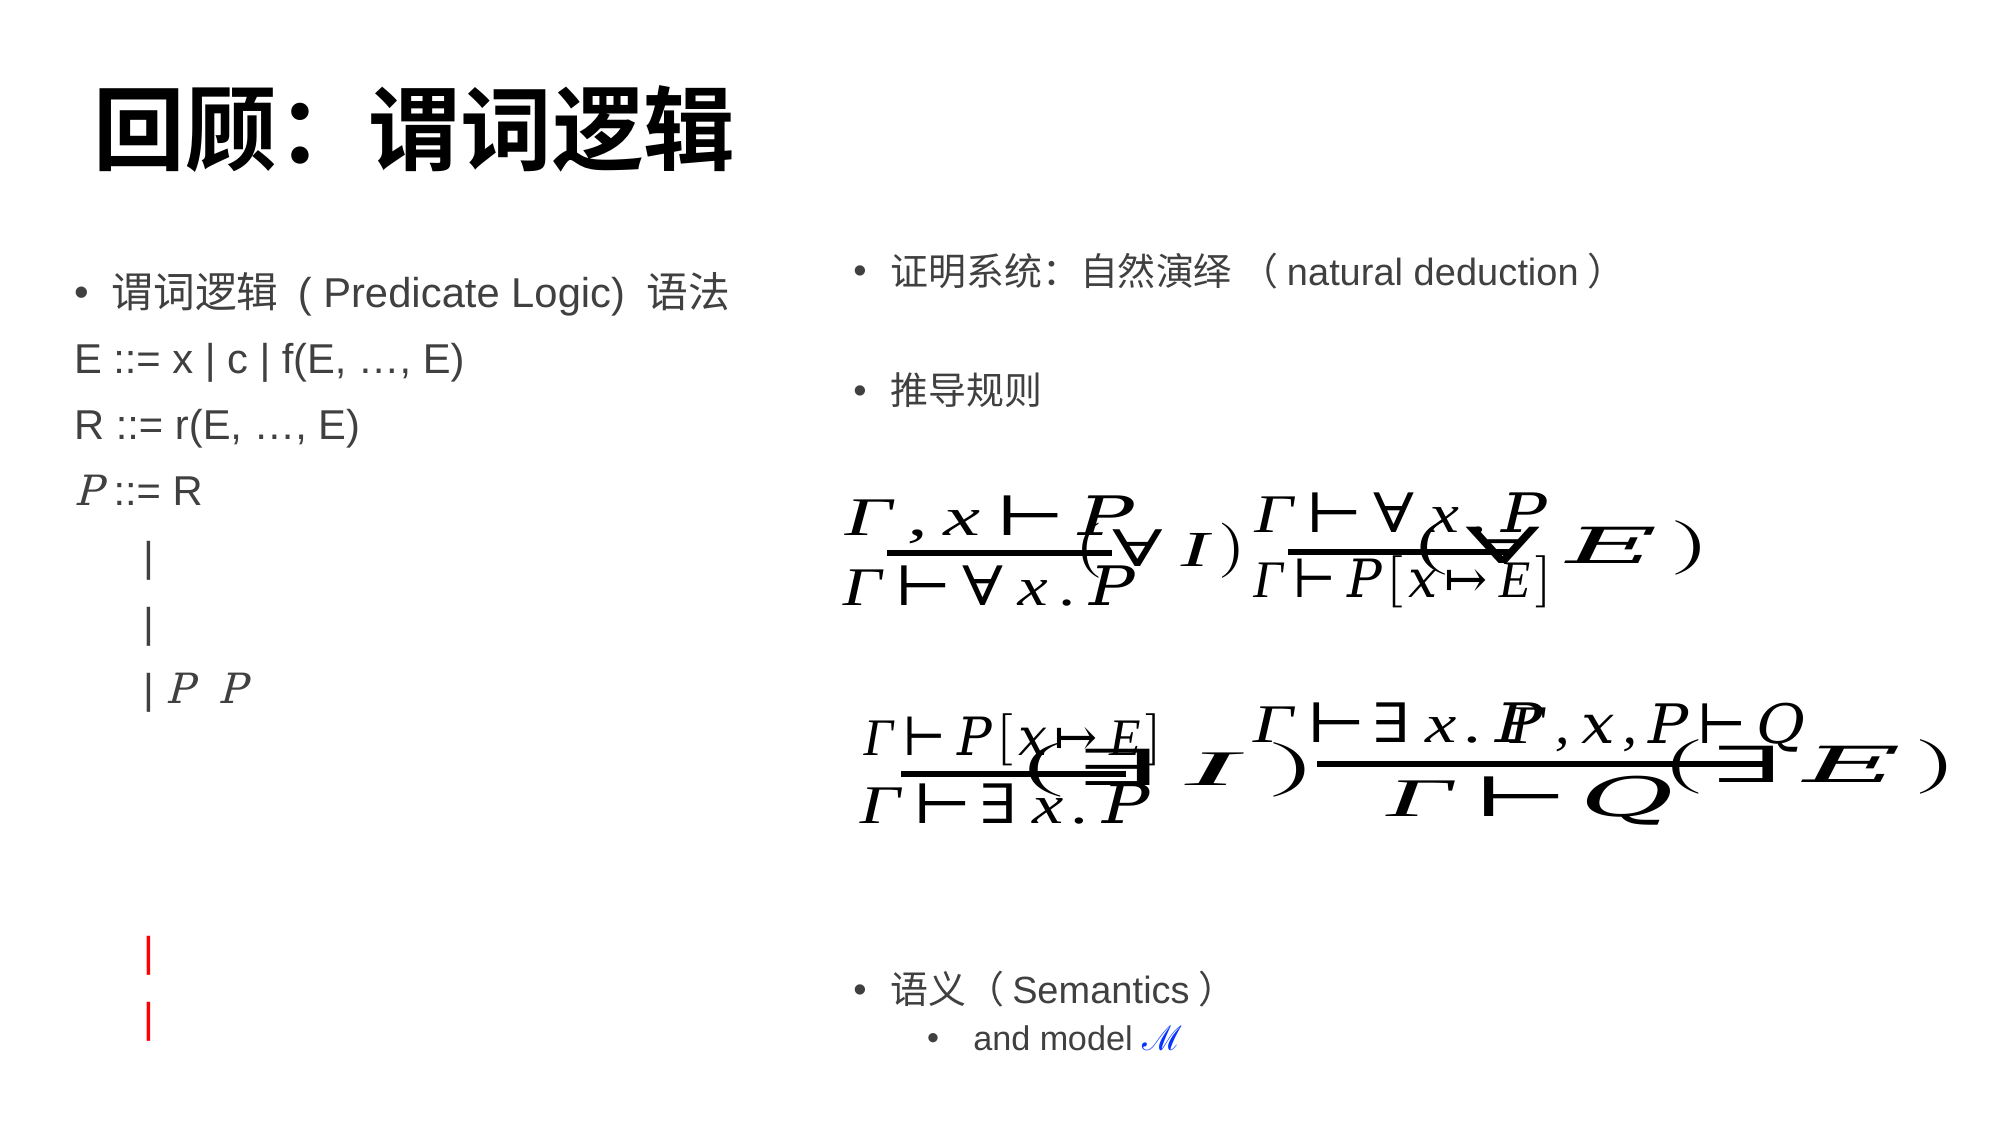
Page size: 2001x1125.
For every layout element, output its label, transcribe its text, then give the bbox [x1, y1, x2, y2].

title 回顾：谓词逻辑 [78, 25, 1804, 243]
